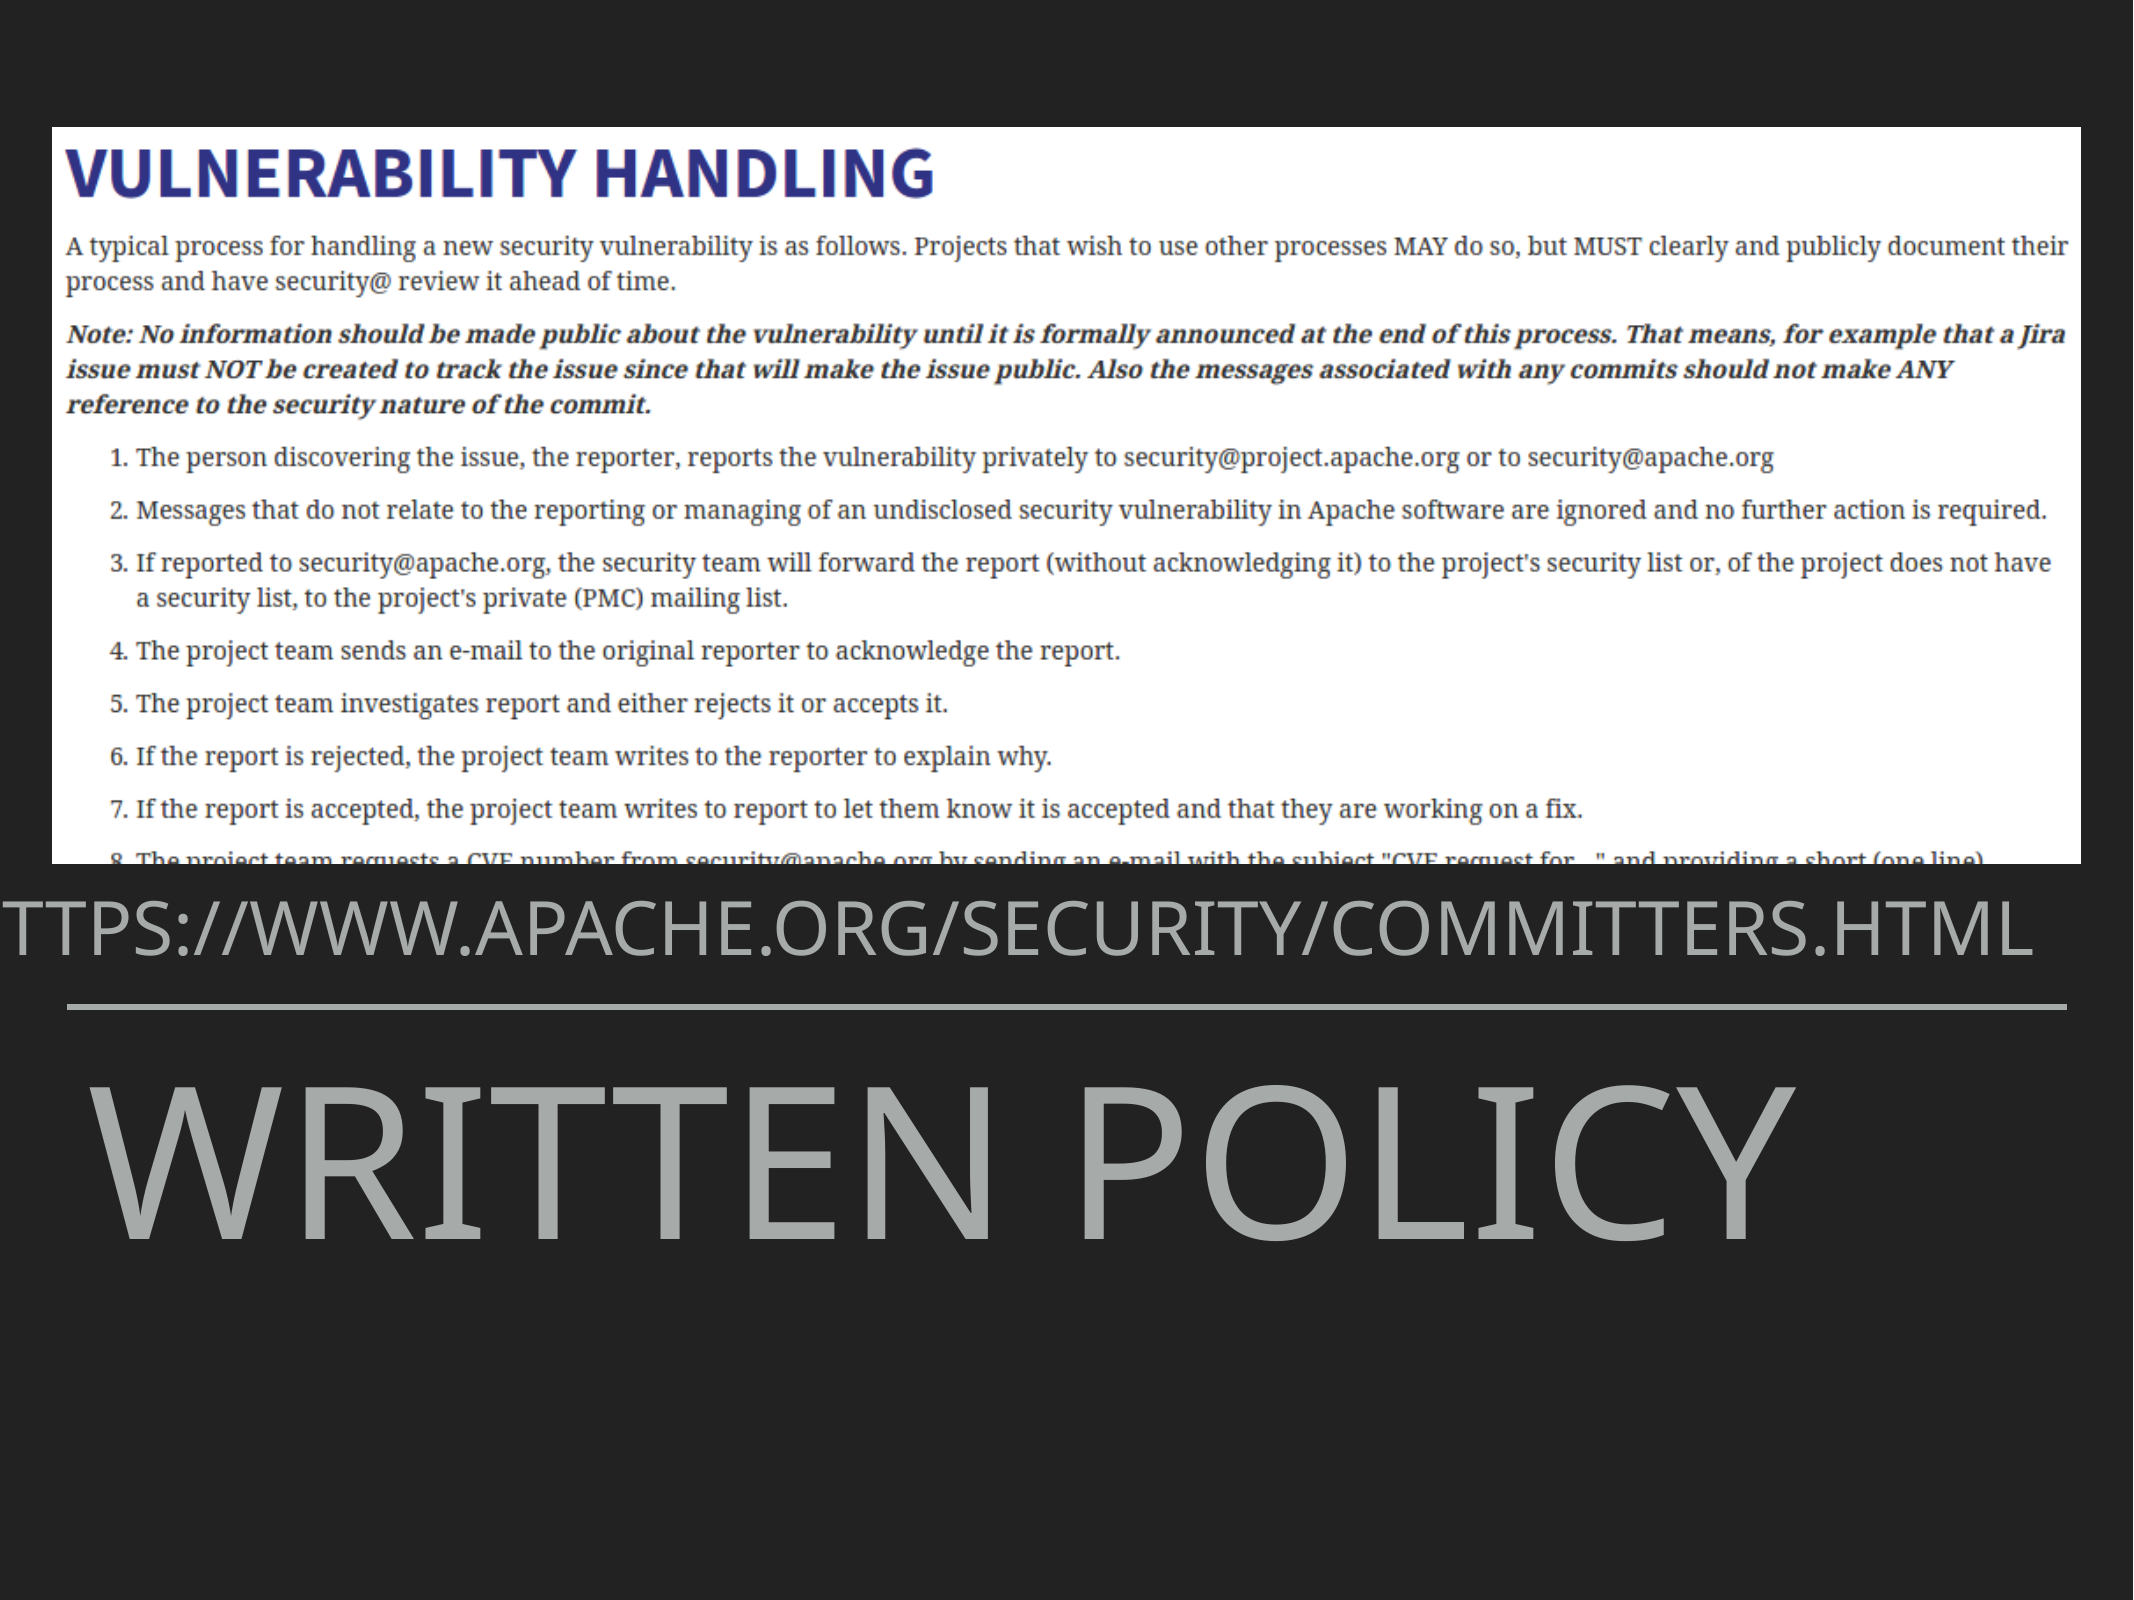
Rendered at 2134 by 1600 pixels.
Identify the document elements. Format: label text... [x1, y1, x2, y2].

picture [52, 127, 2081, 865]
text_box Written policy [66, 1055, 2067, 1310]
text_box https://www.apache.org/security/committers.html [0, 889, 2044, 979]
